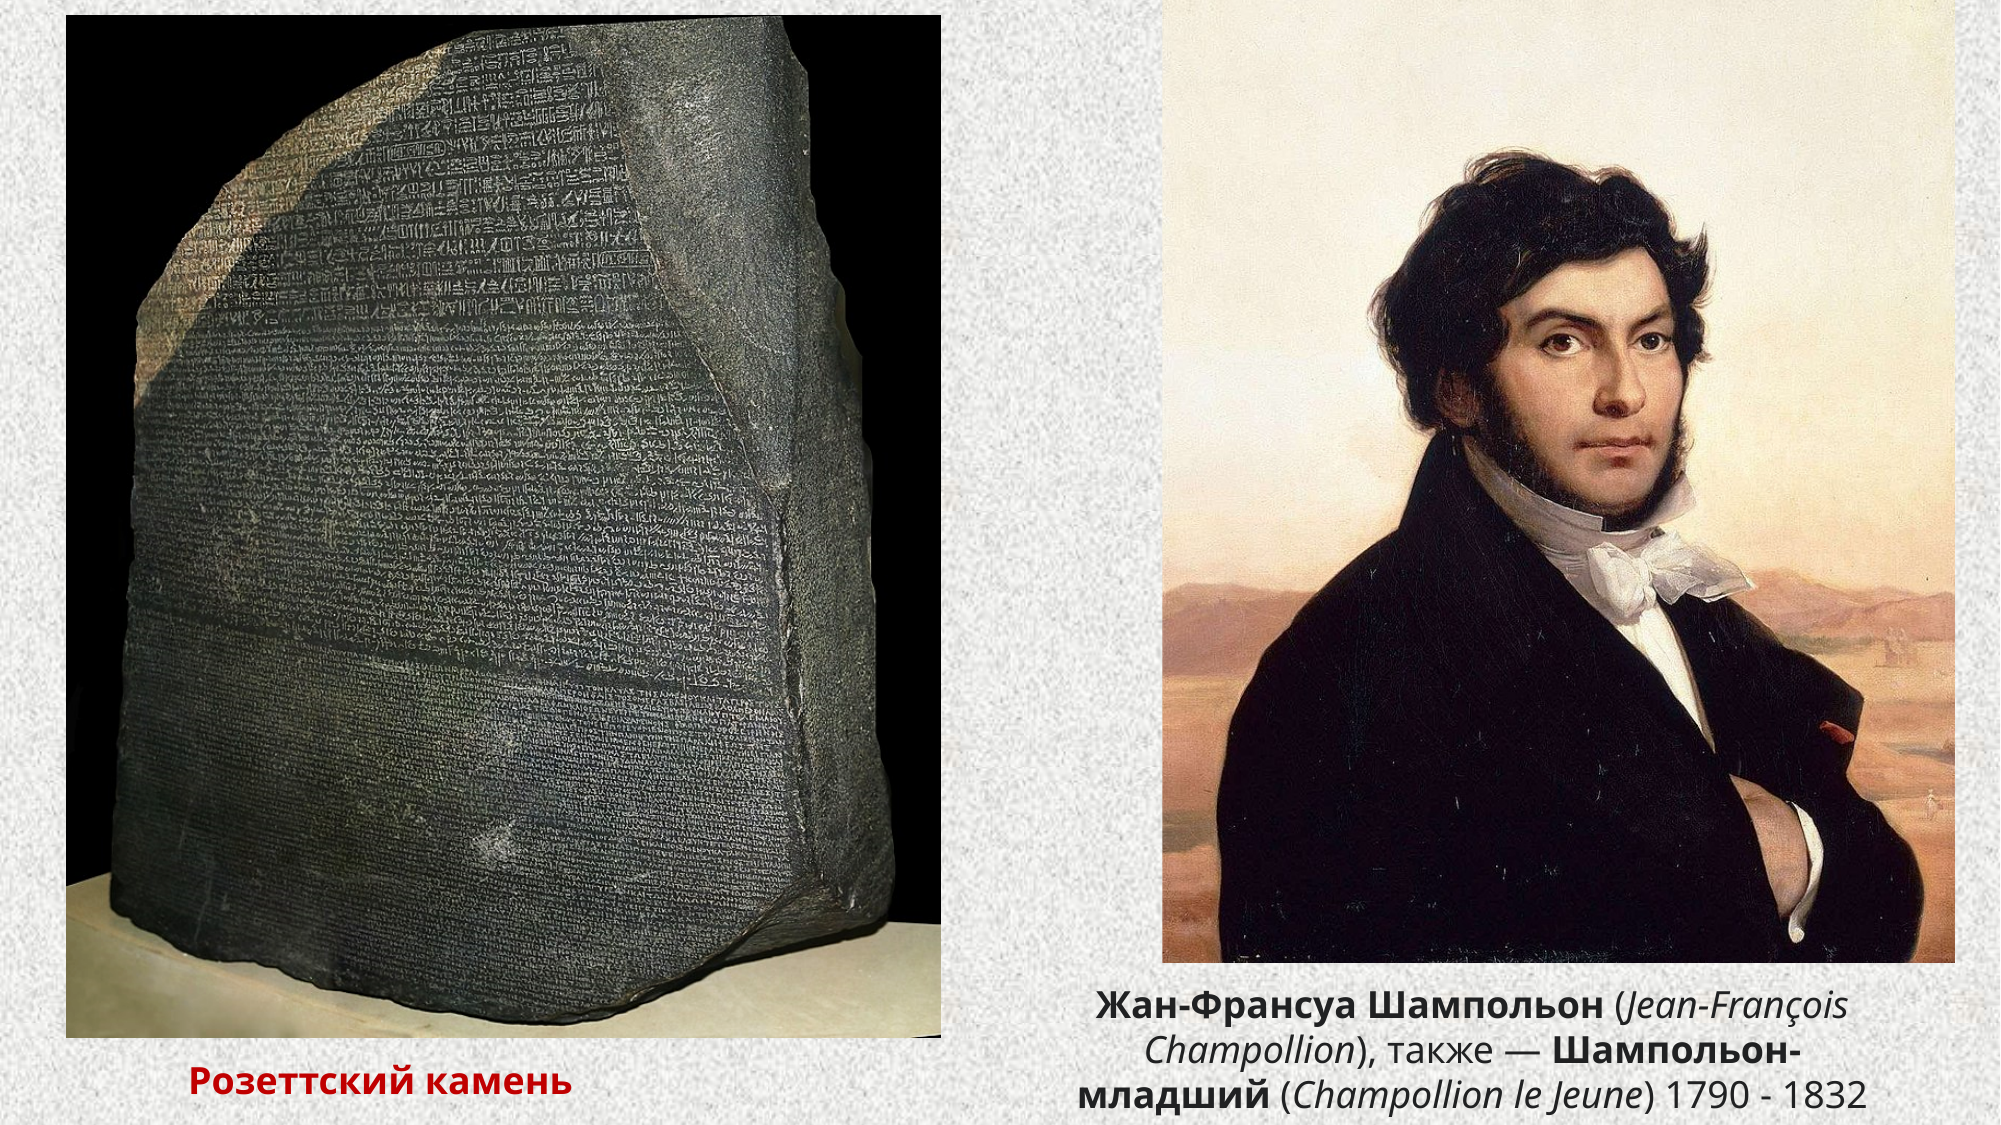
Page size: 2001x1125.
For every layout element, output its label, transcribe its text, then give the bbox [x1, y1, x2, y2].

text_box Жан-Франсуа Шампольон (Jean-François Champollion), также — Шампольон-младший (Champollion le Jeune) 1790 - 1832 [961, 973, 1984, 1124]
text_box Розеттский камень [173, 1049, 834, 1109]
picture [0, 0, 2001, 1125]
